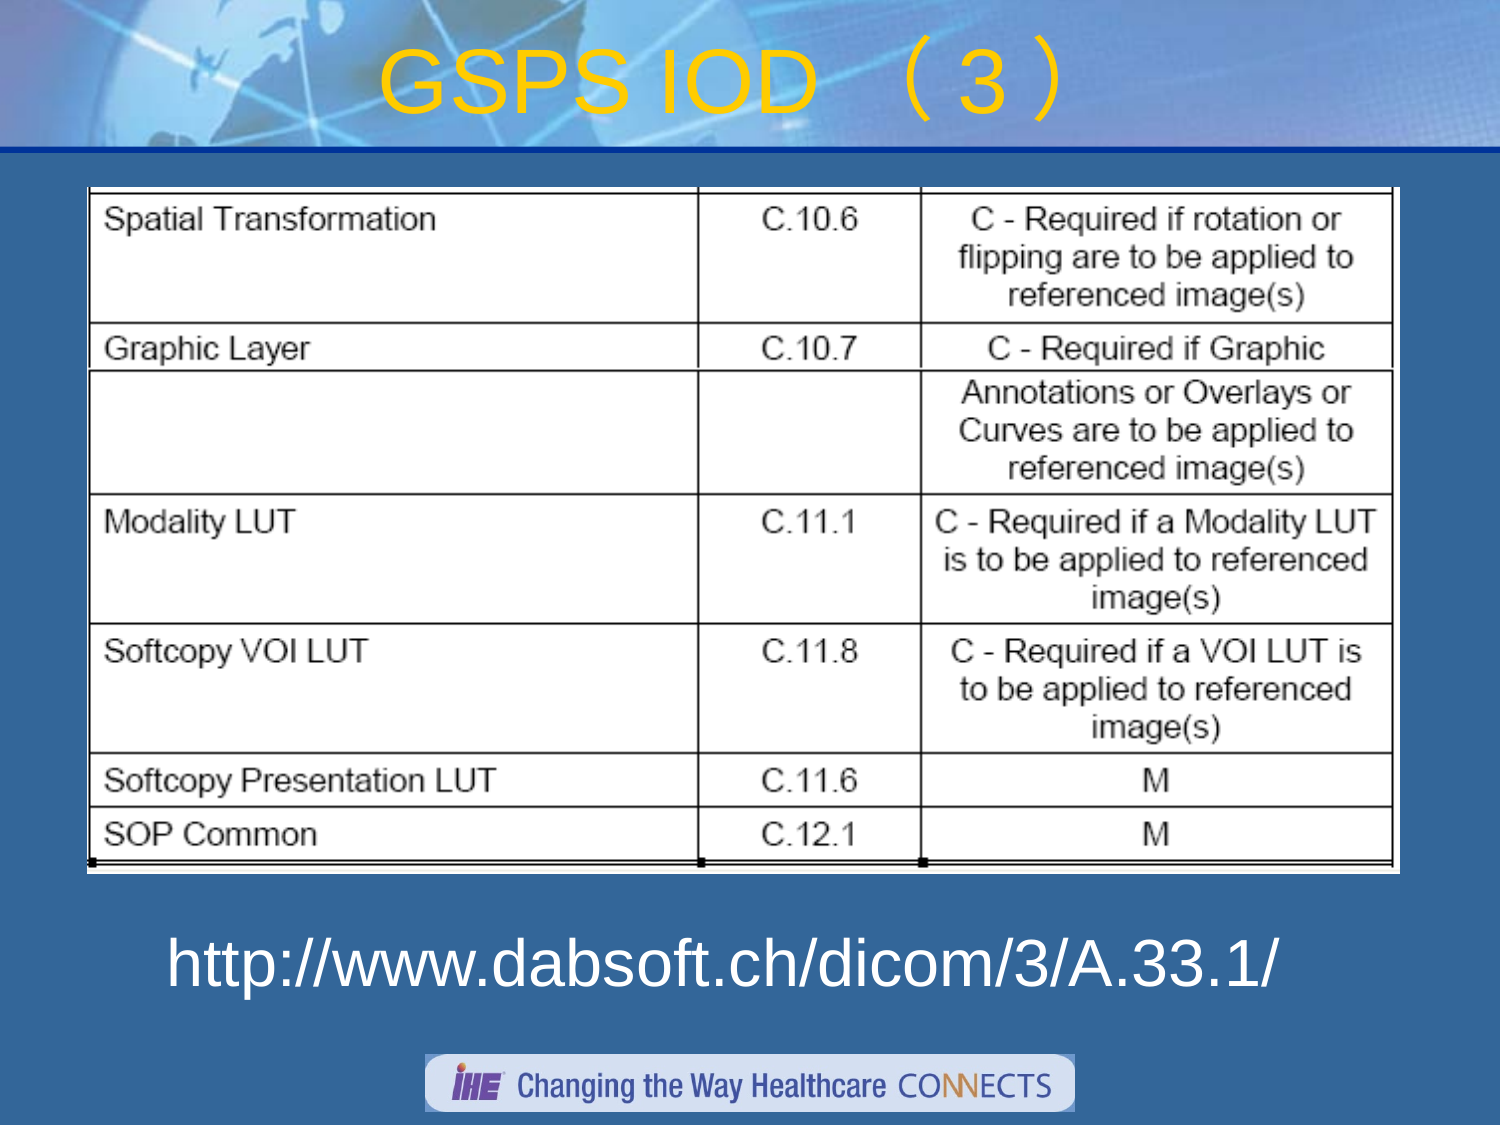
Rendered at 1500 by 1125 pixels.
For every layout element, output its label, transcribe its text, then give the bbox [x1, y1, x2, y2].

text_box http://www.dabsoft.ch/dicom/3/A.33.1/ [151, 912, 1297, 1008]
picture [425, 1054, 1075, 1112]
picture [0, 0, 1500, 146]
picture [87, 187, 1401, 874]
title GSPS IOD（3） [112, 5, 1388, 149]
